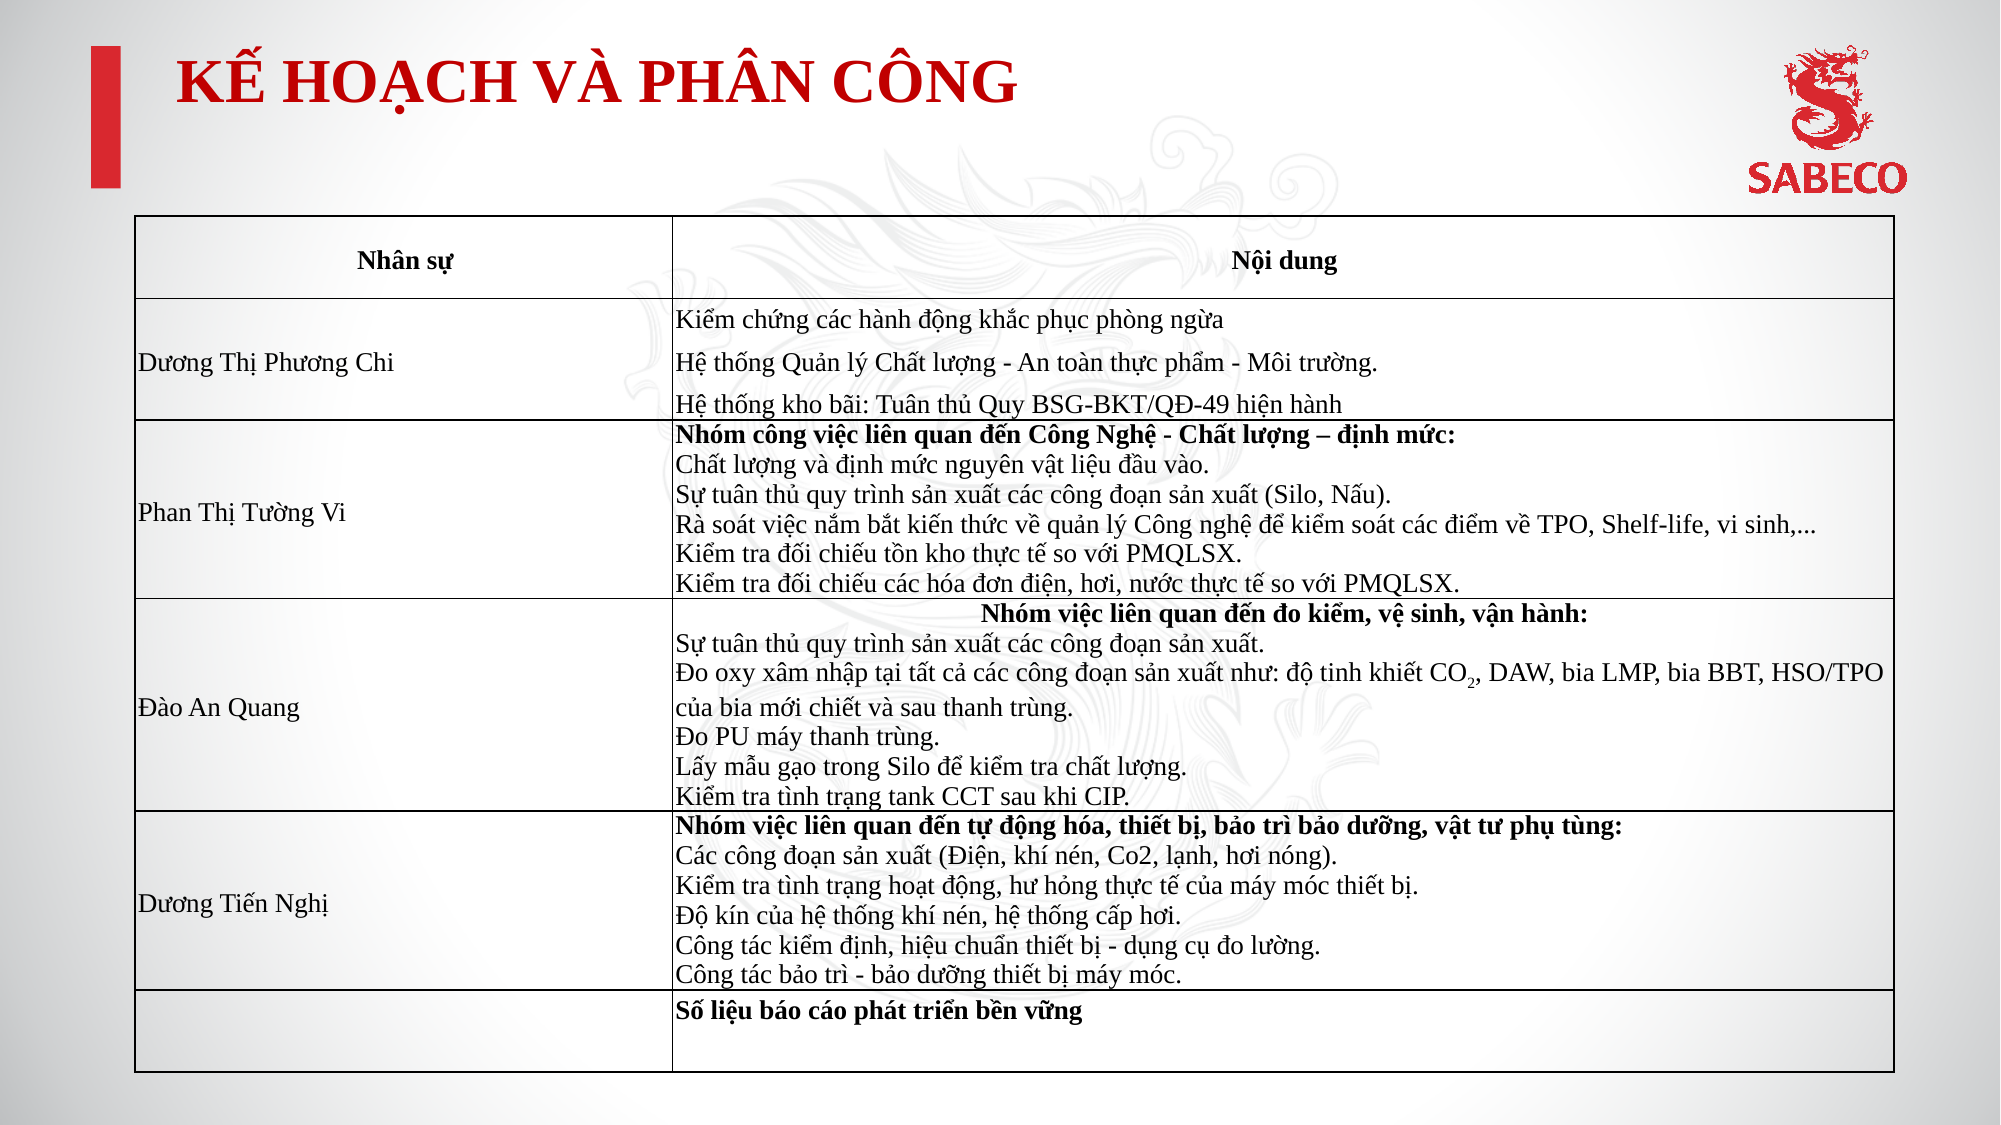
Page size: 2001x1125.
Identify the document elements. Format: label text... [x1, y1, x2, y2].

table_cell Dương Thị Phương Chi [136, 299, 672, 419]
table_cell Nhóm công việc liên quan đến Công Nghệ - Chất lượng – định mức: Chất lượng và định mức nguyên vật liệu đầu vào. Sự tuân thủ quy trình sản xuất các công đoạn sản xuất (Silo, Nấu). Rà soát việc nắm bắt kiến thức về quản lý Công nghệ để kiểm soát các điểm về TPO, Shelf-life, vi sinh,... Kiểm tra đối chiếu tồn kho thực tế so với PMQLSX. Kiểm tra đối chiếu các hóa đơn điện, hơi, nước thực tế so với PMQLSX. [673, 421, 1893, 598]
picture [0, 0, 2001, 1125]
table_cell Nhóm việc liên quan đến tự động hóa, thiết bị, bảo trì bảo dưỡng, vật tư phụ tùng: Các công đoạn sản xuất (Điện, khí nén, Co2, lạnh, hơi nóng). Kiểm tra tình trạng hoạt động, hư hỏng thực tế của máy móc thiết bị. Độ kín của hệ thống khí nén, hệ thống cấp hơi. Công tác kiểm định, hiệu chuẩn thiết bị - dụng cụ đo lường. Công tác bảo trì - bảo dưỡng thiết bị máy móc. [673, 812, 1893, 989]
table_header Nhân sự [136, 217, 672, 298]
table_cell Đào An Quang [136, 599, 672, 810]
table_cell Dương Tiến Nghị [136, 812, 672, 989]
title KẾ HOẠCH VÀ PHÂN CÔNG [171, 34, 1303, 140]
table_cell Nhóm việc liên quan đến đo kiểm, vệ sinh, vận hành: Sự tuân thủ quy trình sản xuất các công đoạn sản xuất. Đo oxy xâm nhập tại tất cả các công đoạn sản xuất như: độ tinh khiết CO2, DAW, bia LMP, bia BBT, HSO/TPO của bia mới chiết và sau thanh trùng. Đo PU máy thanh trùng. Lấy mẫu gạo trong Silo để kiểm tra chất lượng. Kiểm tra tình trạng tank CCT sau khi CIP. [673, 599, 1893, 810]
table_cell Số liệu báo cáo phát triển bền vững [673, 991, 1893, 1071]
table_cell [136, 991, 672, 1071]
table_cell Kiểm chứng các hành động khắc phục phòng ngừa Hệ thống Quản lý Chất lượng - An toàn thực phẩm - Môi trường. Hệ thống kho bãi: Tuân thủ Quy BSG-BKT/QĐ-49 hiện hành [673, 299, 1893, 419]
table_cell Phan Thị Tường Vi [136, 421, 672, 598]
table_header Nội dung [673, 217, 1893, 298]
